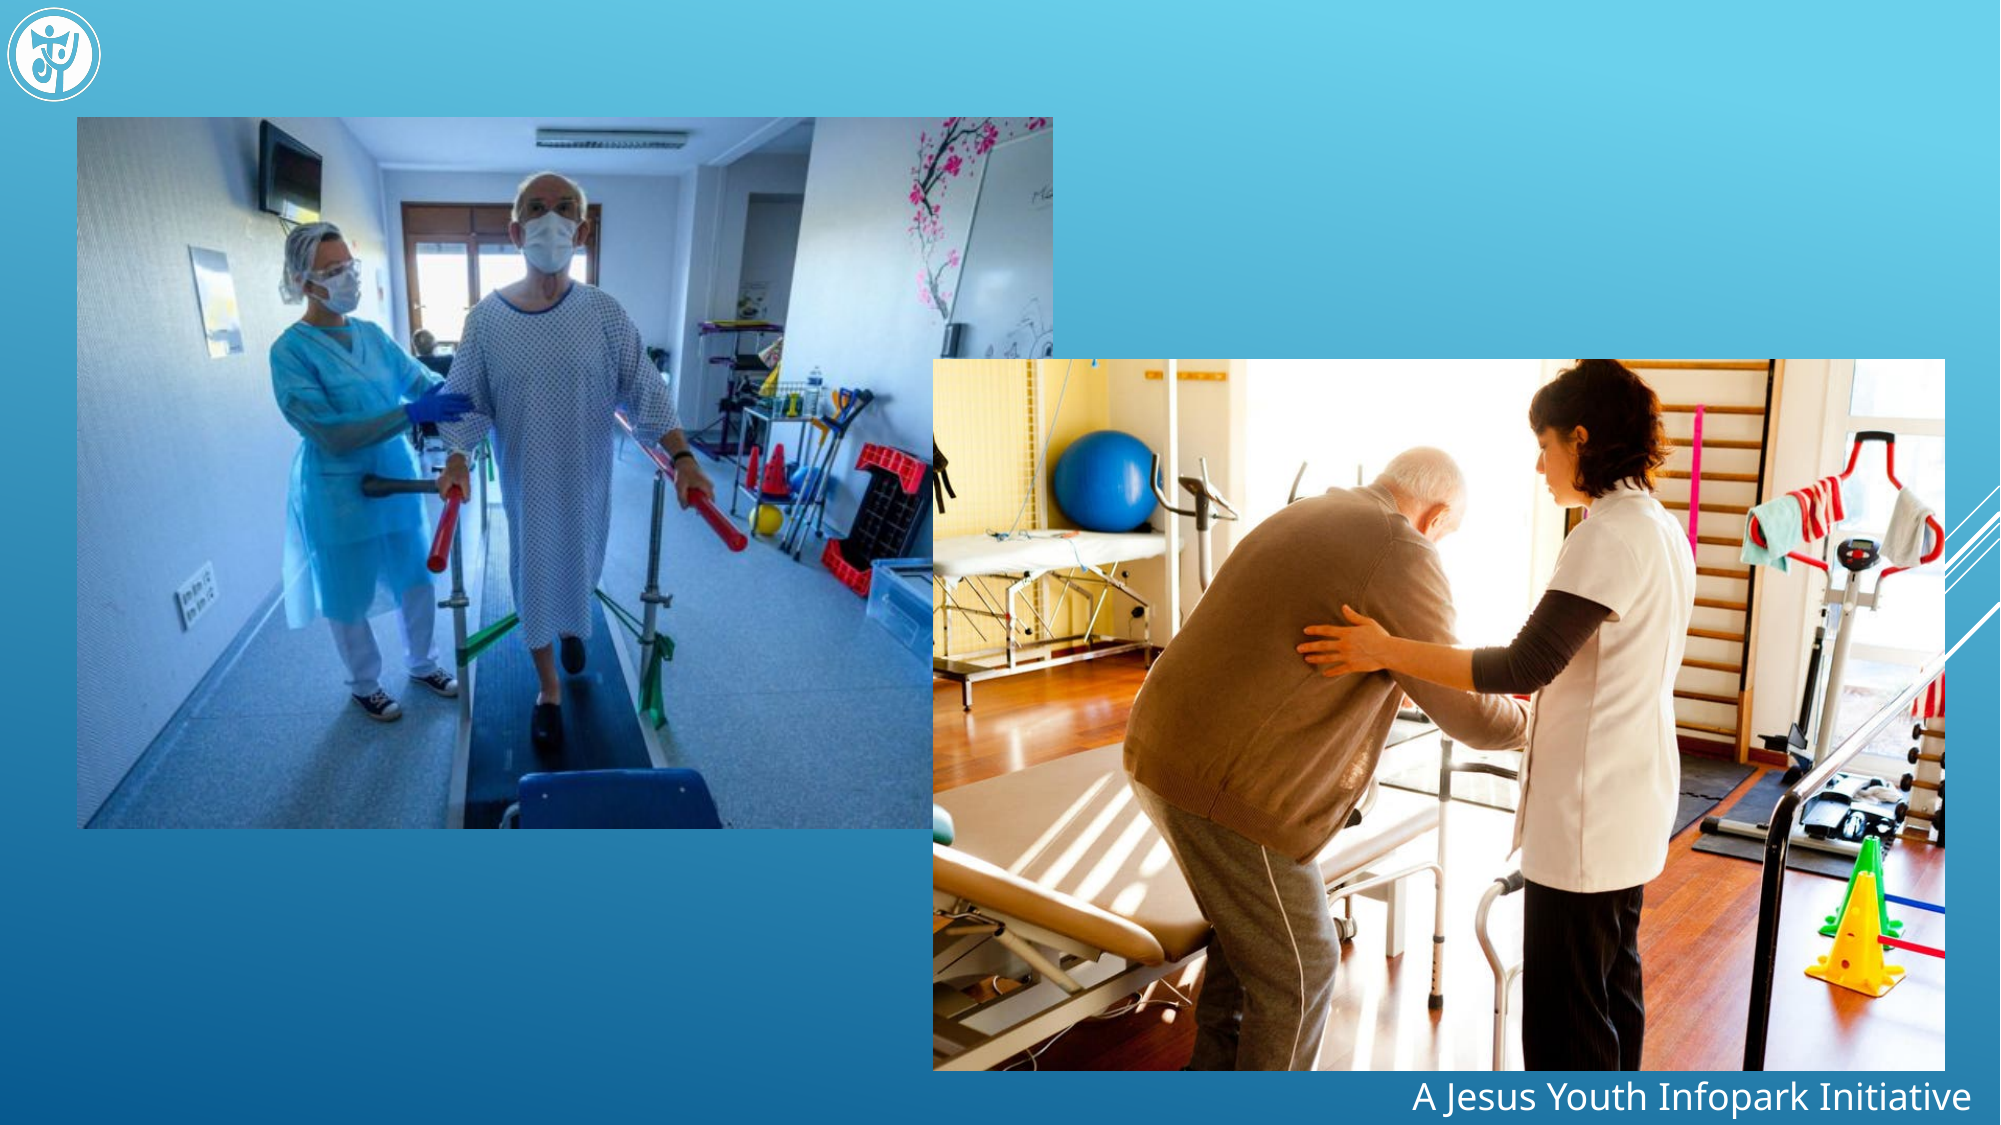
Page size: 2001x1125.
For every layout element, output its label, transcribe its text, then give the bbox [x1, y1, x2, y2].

picture [77, 117, 1945, 1071]
picture [7, 7, 102, 102]
text_box A Jesus Youth Infopark Initiative [1397, 1065, 2000, 1125]
